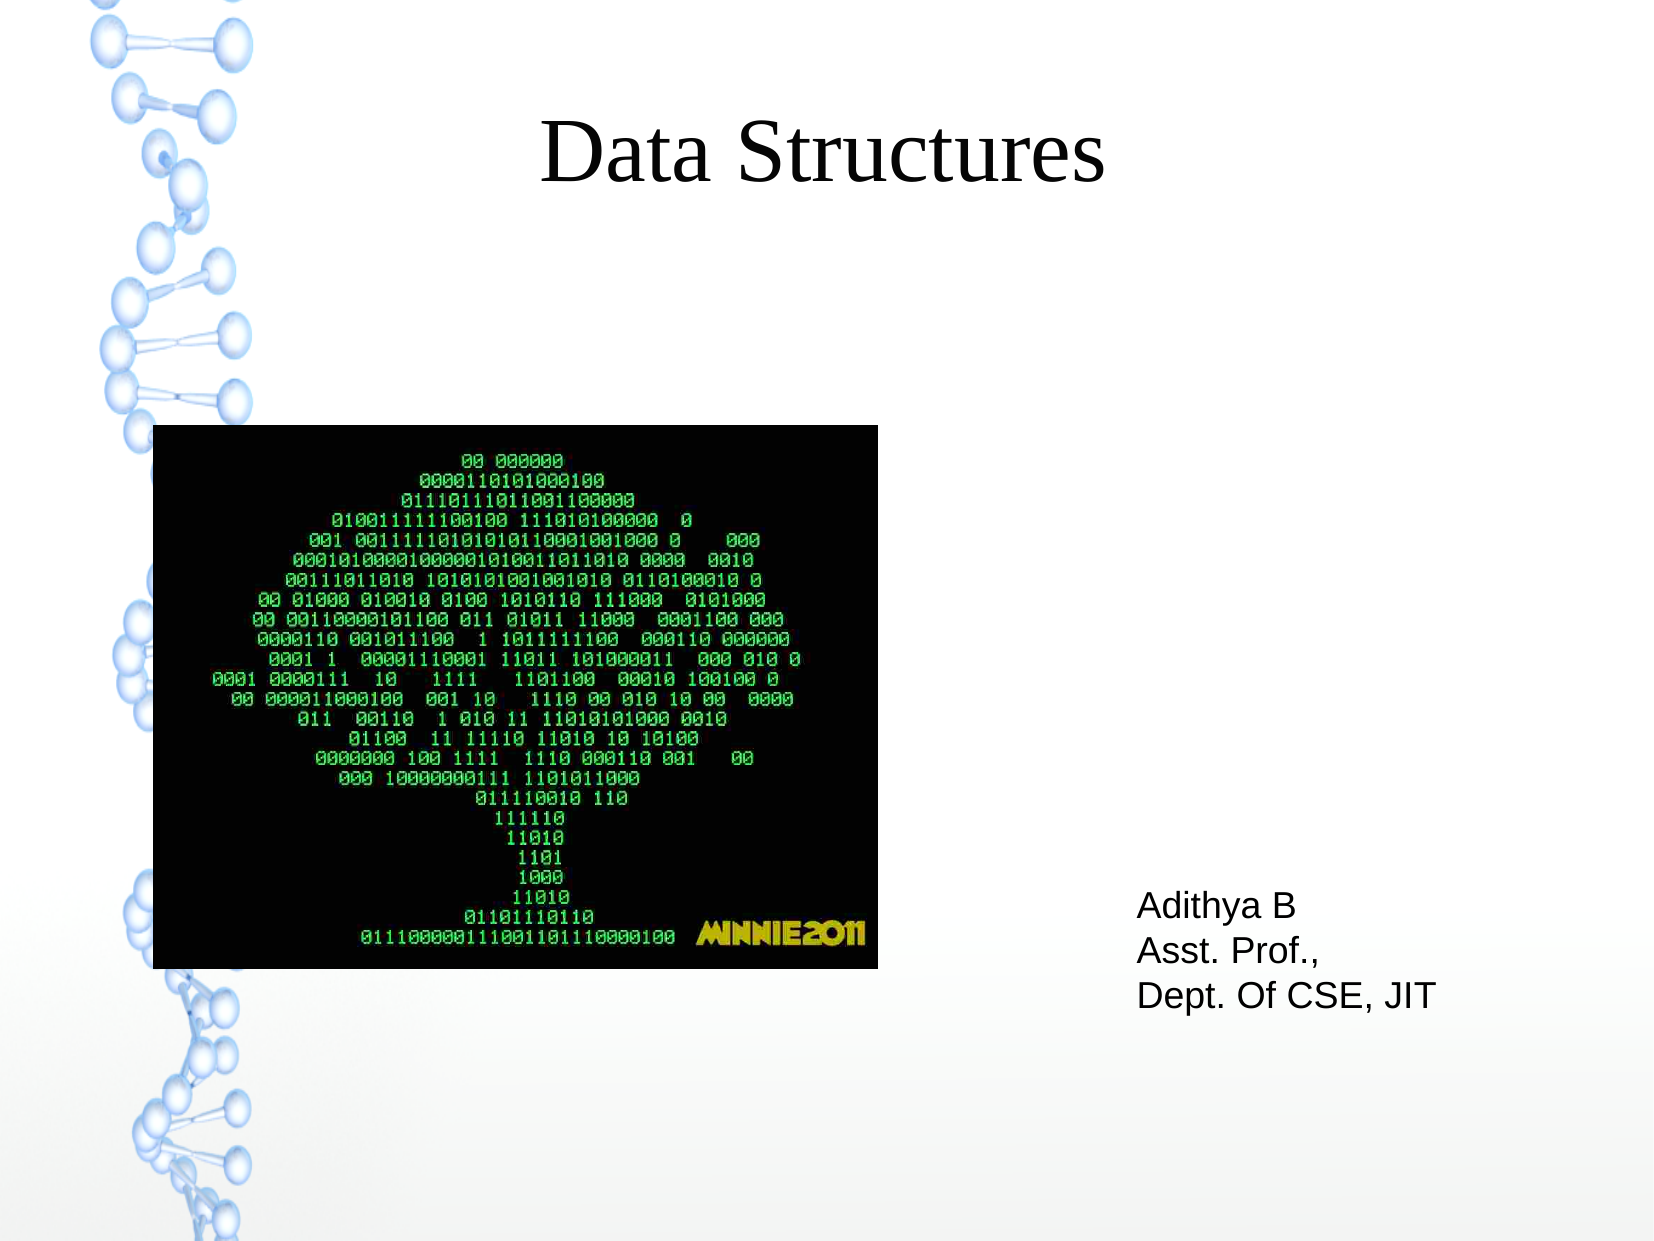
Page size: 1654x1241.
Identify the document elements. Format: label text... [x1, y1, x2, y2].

text_box Data Structures [159, 76, 1489, 213]
text_box Adithya B Asst. Prof., Dept. Of CSE, JIT [1121, 873, 1595, 1015]
picture [0, 0, 1654, 1241]
